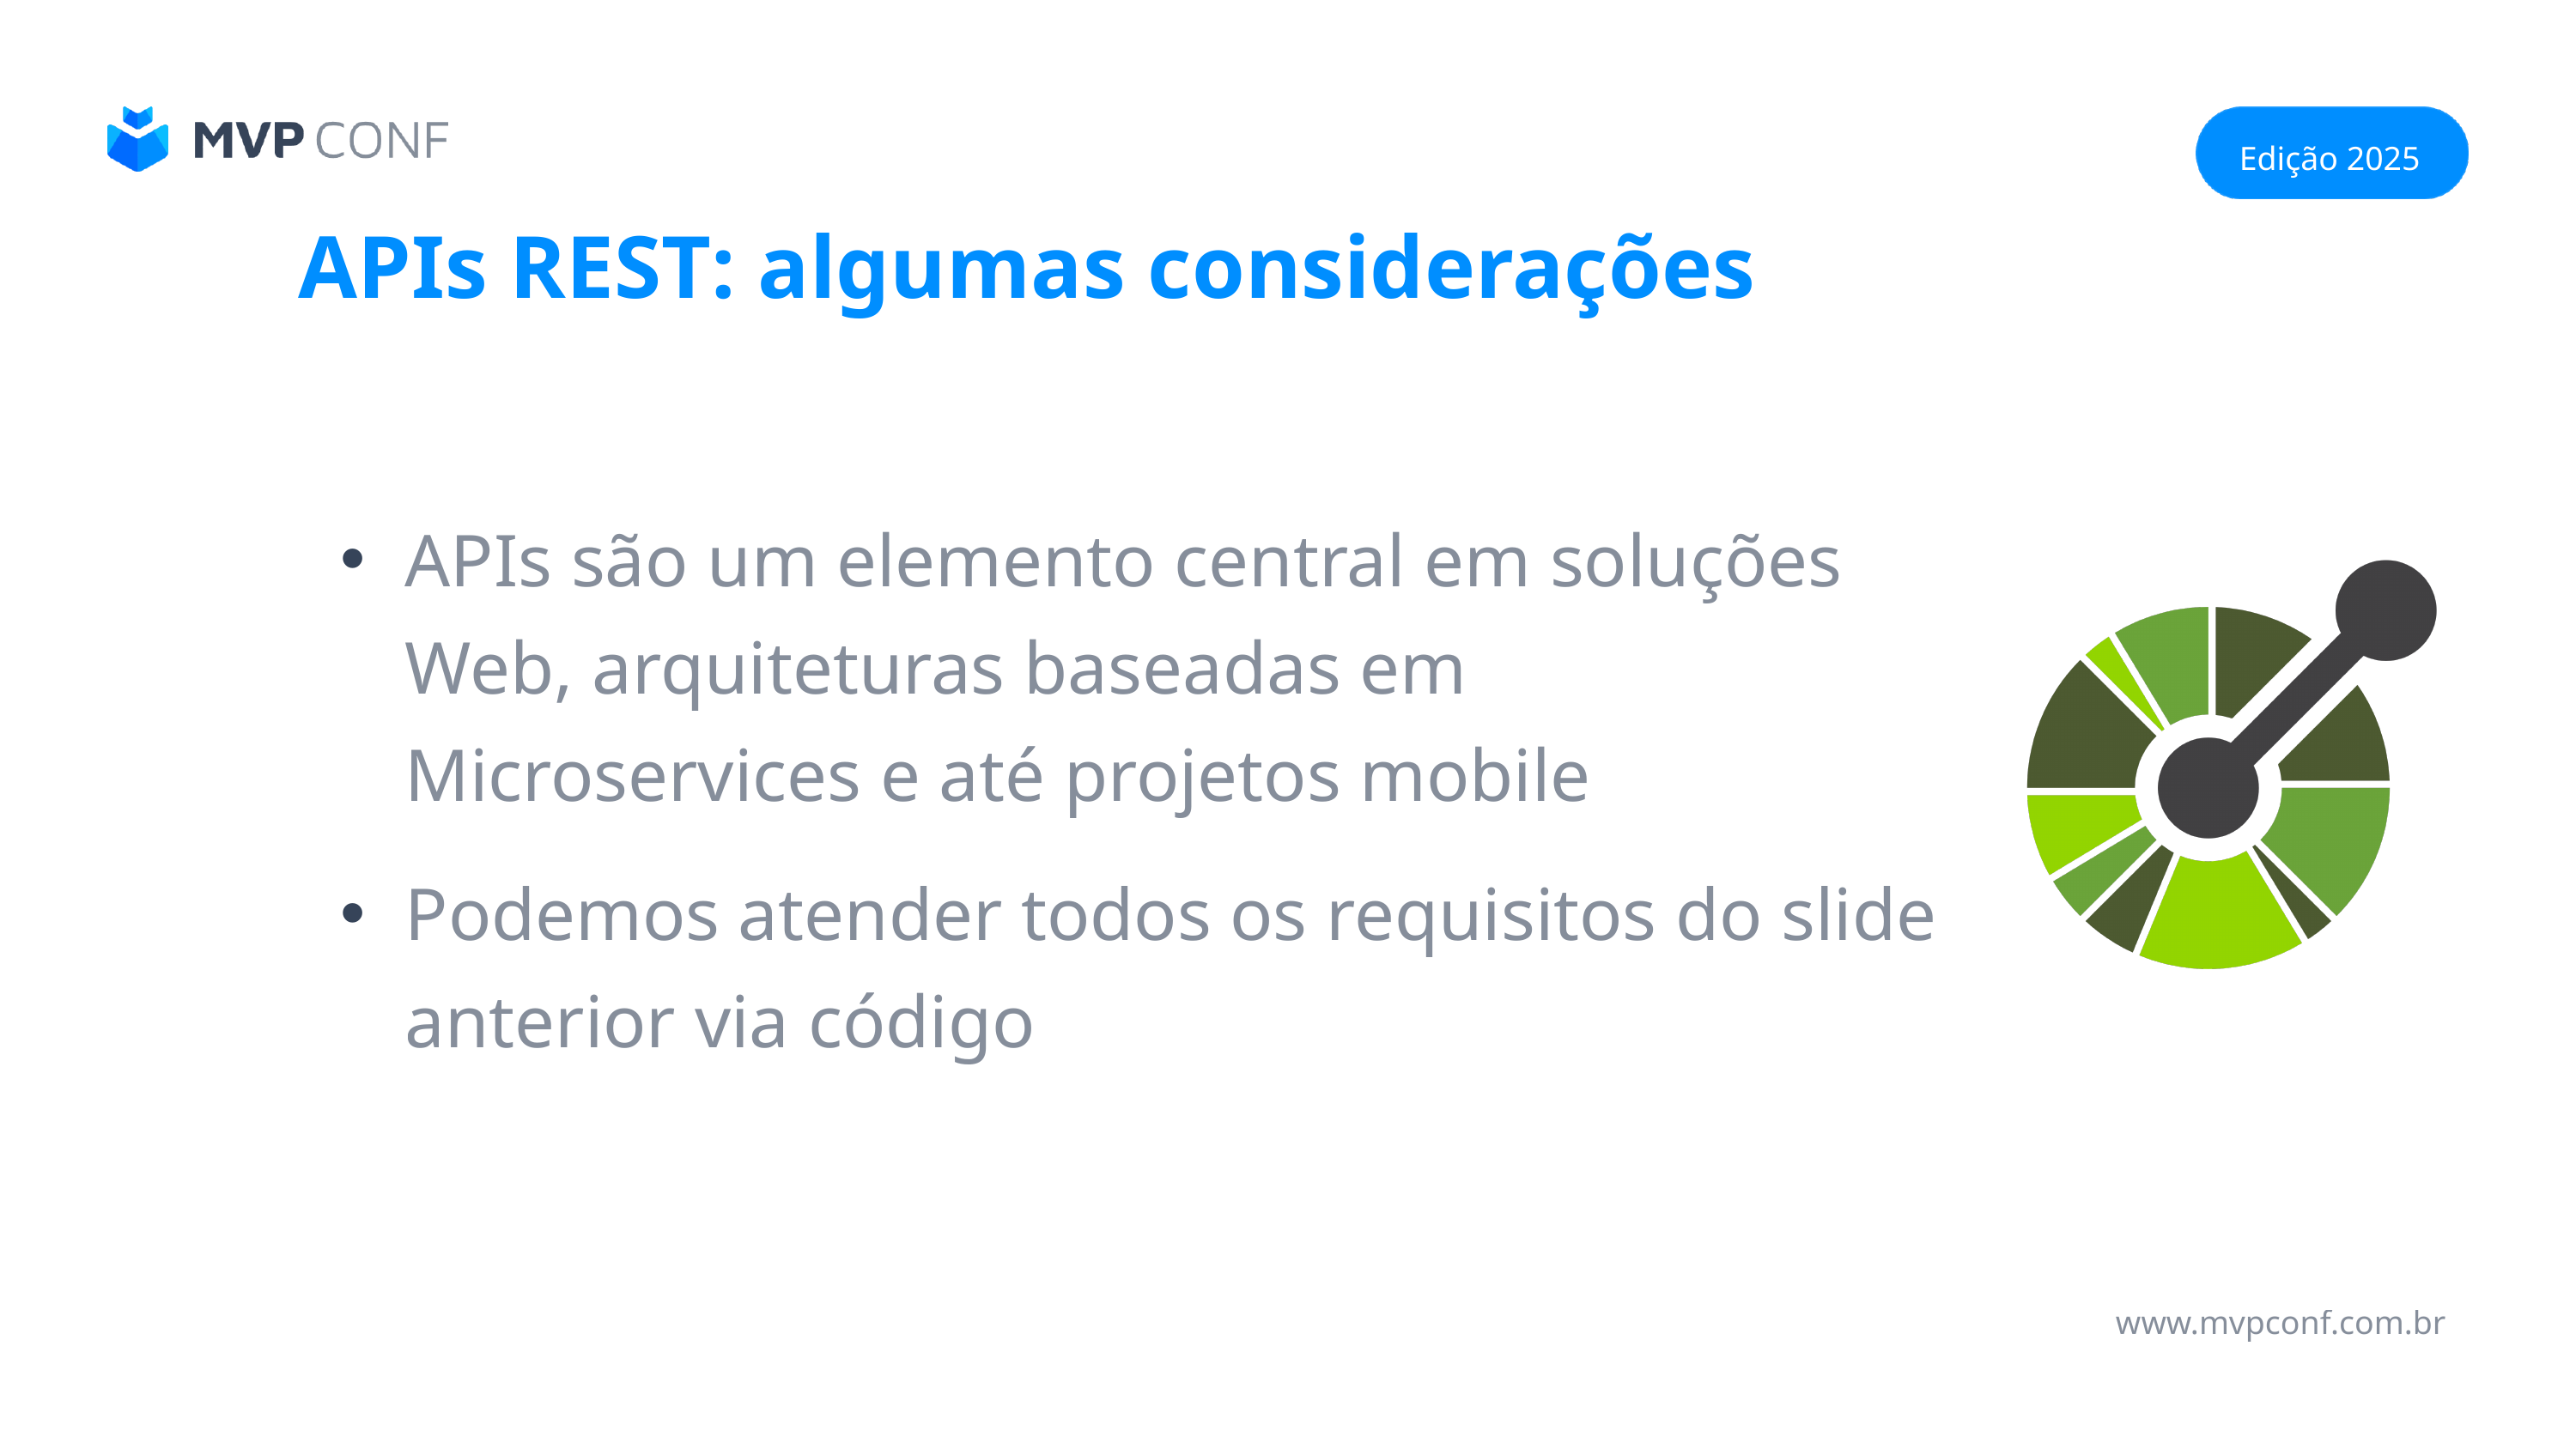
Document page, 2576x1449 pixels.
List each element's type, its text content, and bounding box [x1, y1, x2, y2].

picture [2196, 106, 2469, 199]
picture [106, 106, 448, 172]
text_box APIs são um elemento central em soluções Web, arquiteturas baseadas em Microservices e até projetos mobile Podemos atender todos os requisitos do slide anterior via código [340, 493, 1943, 1294]
text_box APIs REST: algumas considerações [298, 220, 2239, 446]
text_box www.mvpconf.com.br [2115, 1293, 2473, 1342]
picture [1994, 437, 2576, 1025]
